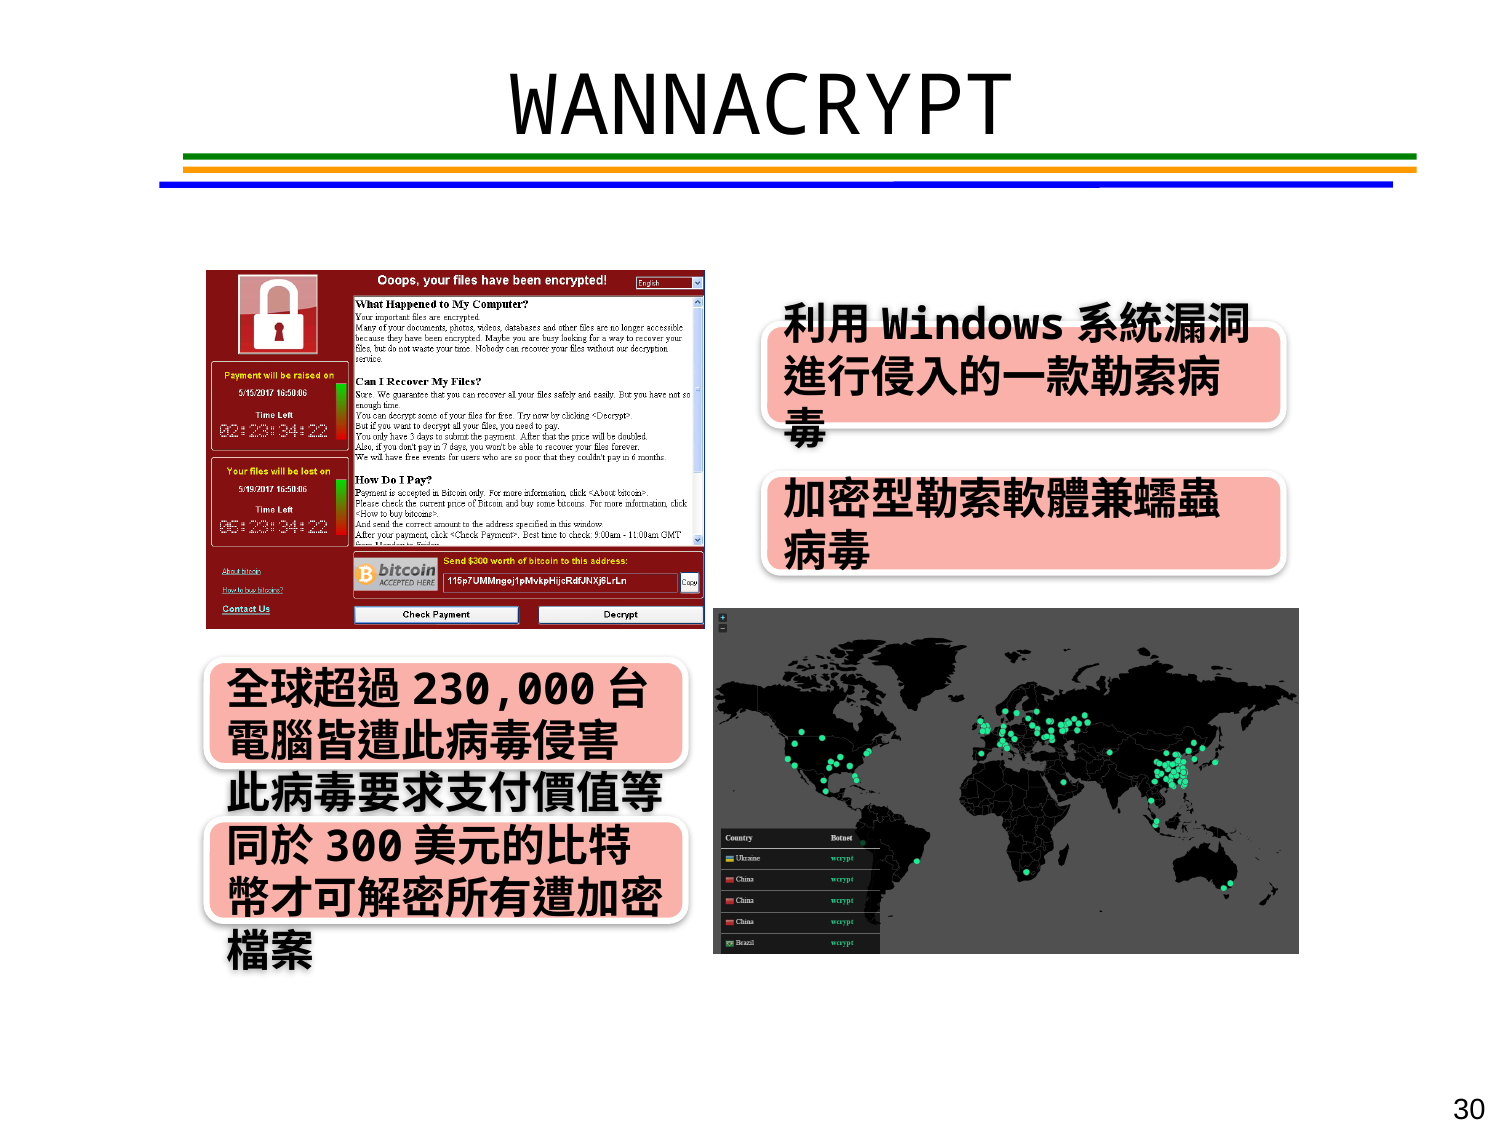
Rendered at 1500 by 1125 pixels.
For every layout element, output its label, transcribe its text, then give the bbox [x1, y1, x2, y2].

text_box 此病毒要求支付價值等同於300美元的比特幣才可解密所有遭加密檔案 [203, 816, 689, 924]
text_box [206, 122, 245, 161]
text_box 全球超過230,000台電腦皆遭此病毒侵害 [203, 656, 689, 770]
picture [206, 269, 705, 629]
text_box 利用Windows系統漏洞進行侵入的一款勒索病毒 [760, 320, 1287, 429]
text_box WannaCrypt [446, 42, 1079, 279]
text_box 加密型勒索軟體兼蠕蟲病毒 [760, 470, 1287, 576]
picture [712, 608, 1299, 954]
slide_number 30 [1150, 1082, 1500, 1119]
